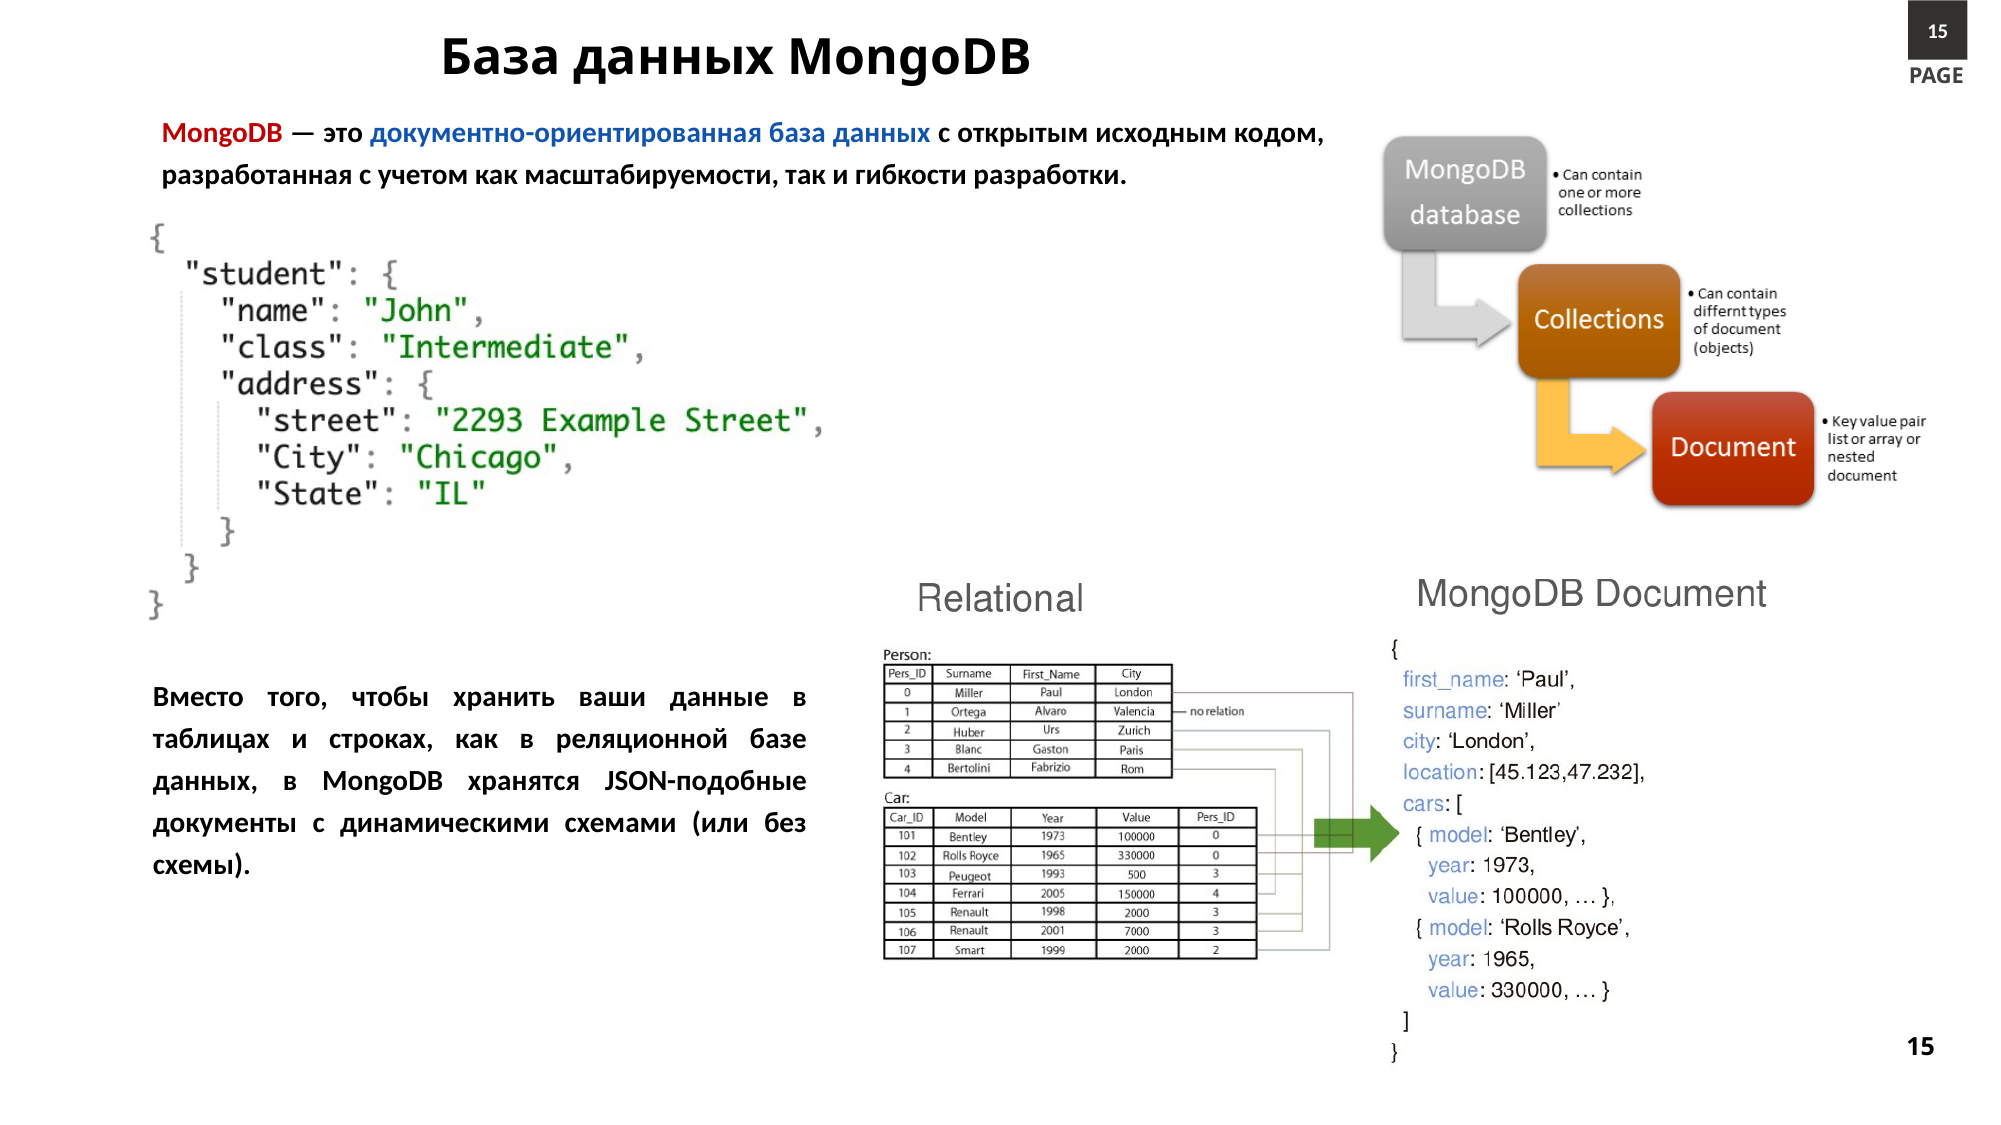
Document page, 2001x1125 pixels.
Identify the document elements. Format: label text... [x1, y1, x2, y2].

text_box Вместо того, чтобы хранить ваши данные в таблицах и строках, как в реляционной базе данных, в MongoDB хранятся JSON-подобные документы с динамическими схемами (или без схемы). [138, 663, 823, 888]
picture [1339, 132, 1977, 514]
text_box 15 [1891, 1018, 1955, 1077]
text_box PAGE [1894, 54, 1979, 96]
picture [146, 218, 1789, 1079]
text_box MongoDB — это документно-ориентированная база данных с открытым исходным кодом, разработанная с учетом как масштабируемости, так и гибкости разработки. [146, 99, 1340, 198]
title База данных MongoDB [425, 4, 2000, 112]
text_box 15 [1907, 0, 1969, 61]
